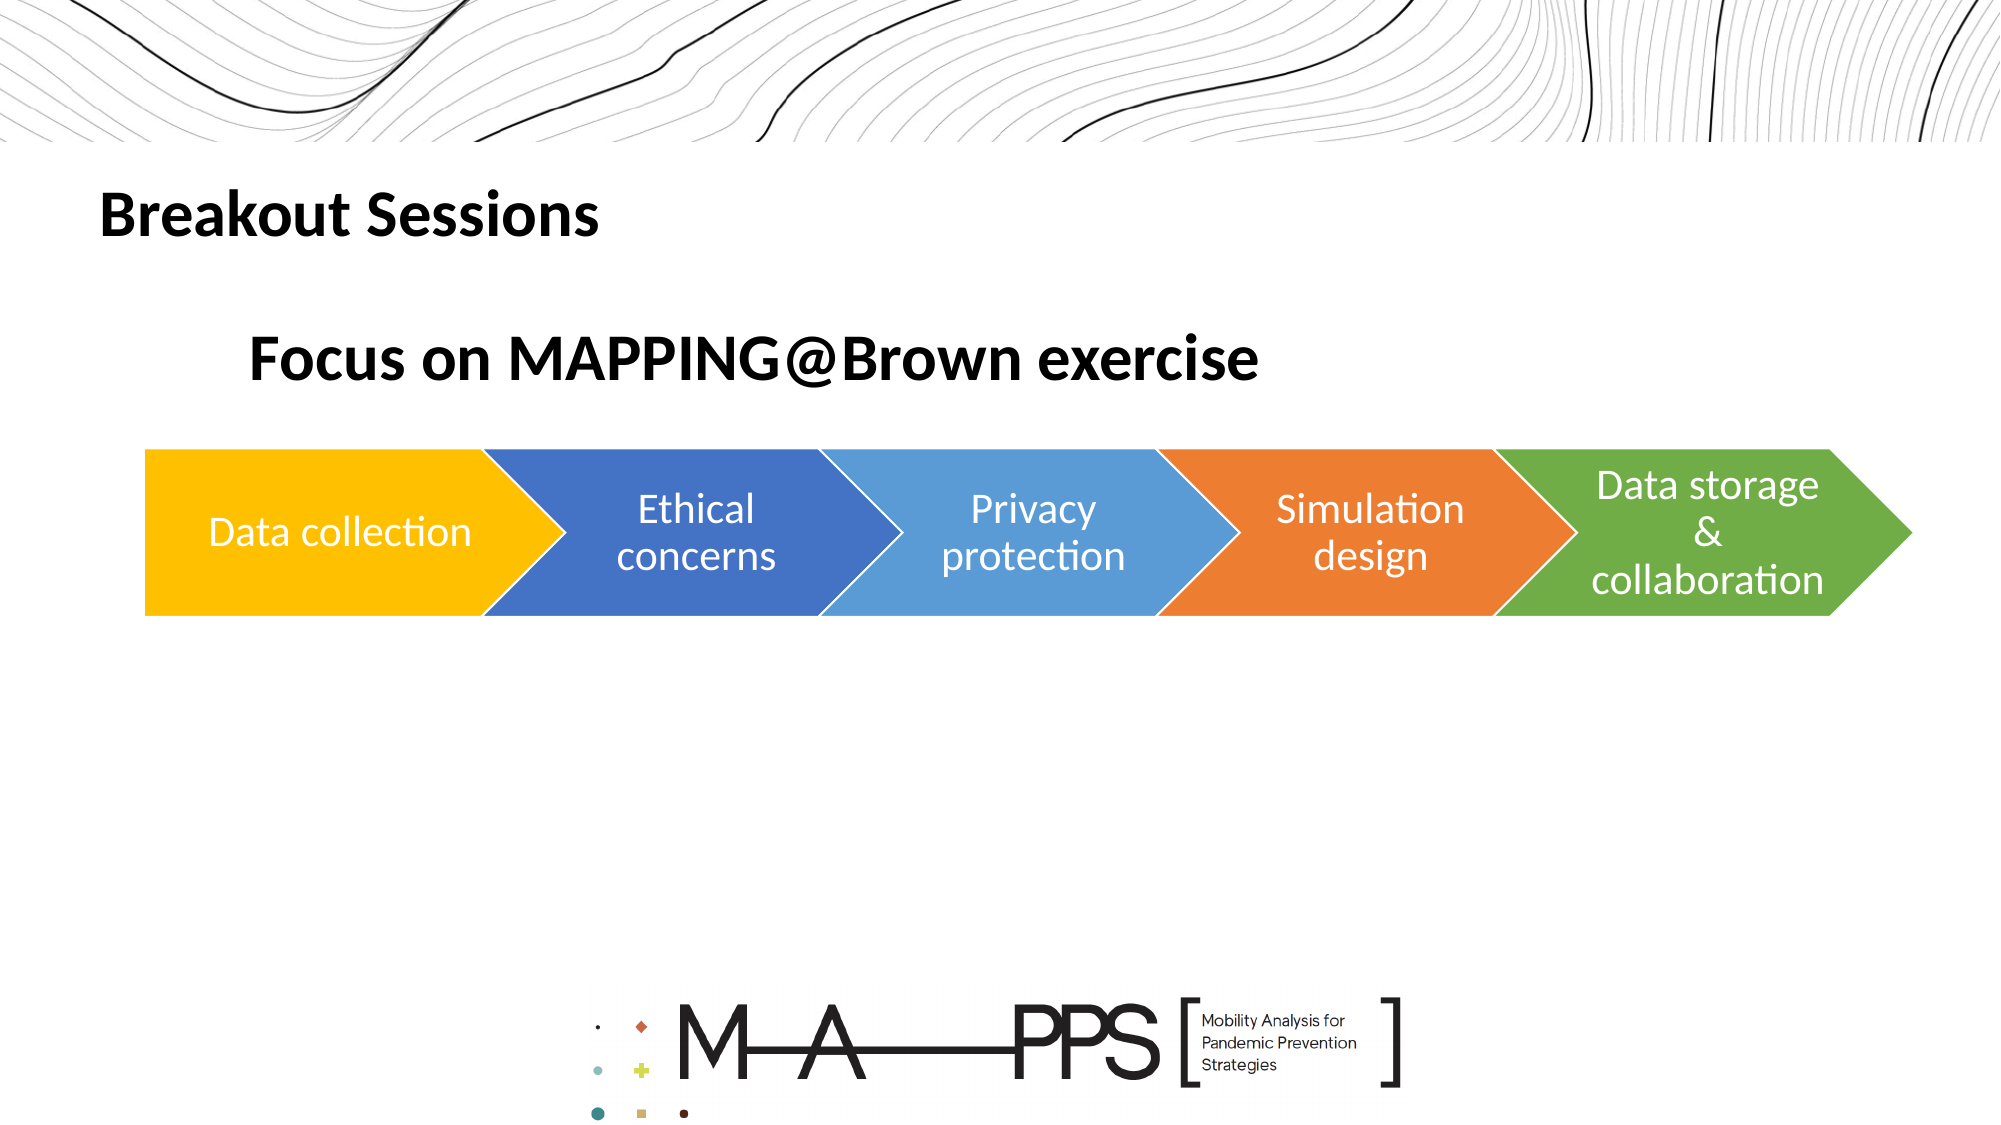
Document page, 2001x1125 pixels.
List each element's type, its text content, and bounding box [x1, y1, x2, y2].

picture [585, 1066, 1415, 1125]
text_box Breakout Sessions Focus on MAPPING@Brown exercise [85, 202, 143, 371]
picture [1915, 0, 2000, 142]
picture [0, 0, 143, 142]
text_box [143, 0, 1915, 1066]
